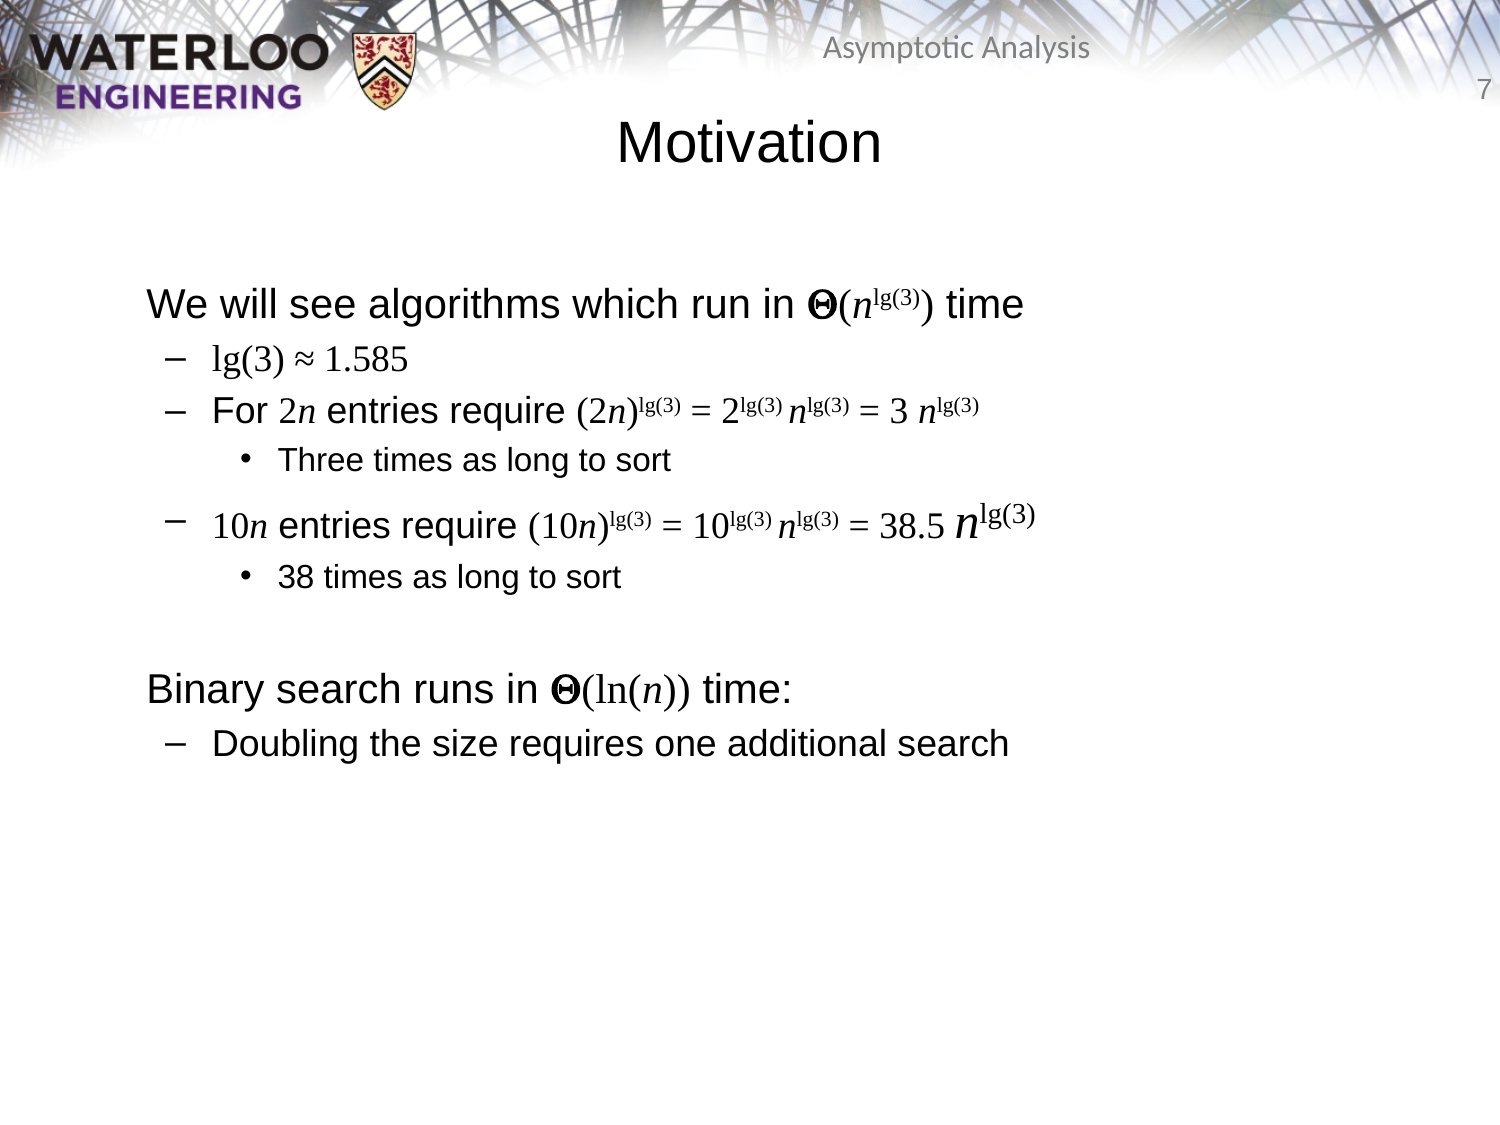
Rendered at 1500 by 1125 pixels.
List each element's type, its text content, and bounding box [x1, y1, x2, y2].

list We will see algorithms which run in Q(nlg(3)) time lg(3) ≈ 1.585 For 2n entries require (2n)lg(3) = 2lg(3) nlg(3) = 3 nlg(3) Three times as long to sort 10n entries require (10n)lg(3) = 10lg(3) nlg(3) = 38.5 nlg(3) 38 times as long to sort Binary search runs in Q(ln(n)) time: Doubling the size requires one additional search [74, 268, 1426, 1012]
title Motivation [74, 44, 1426, 233]
picture [0, 0, 1500, 1125]
